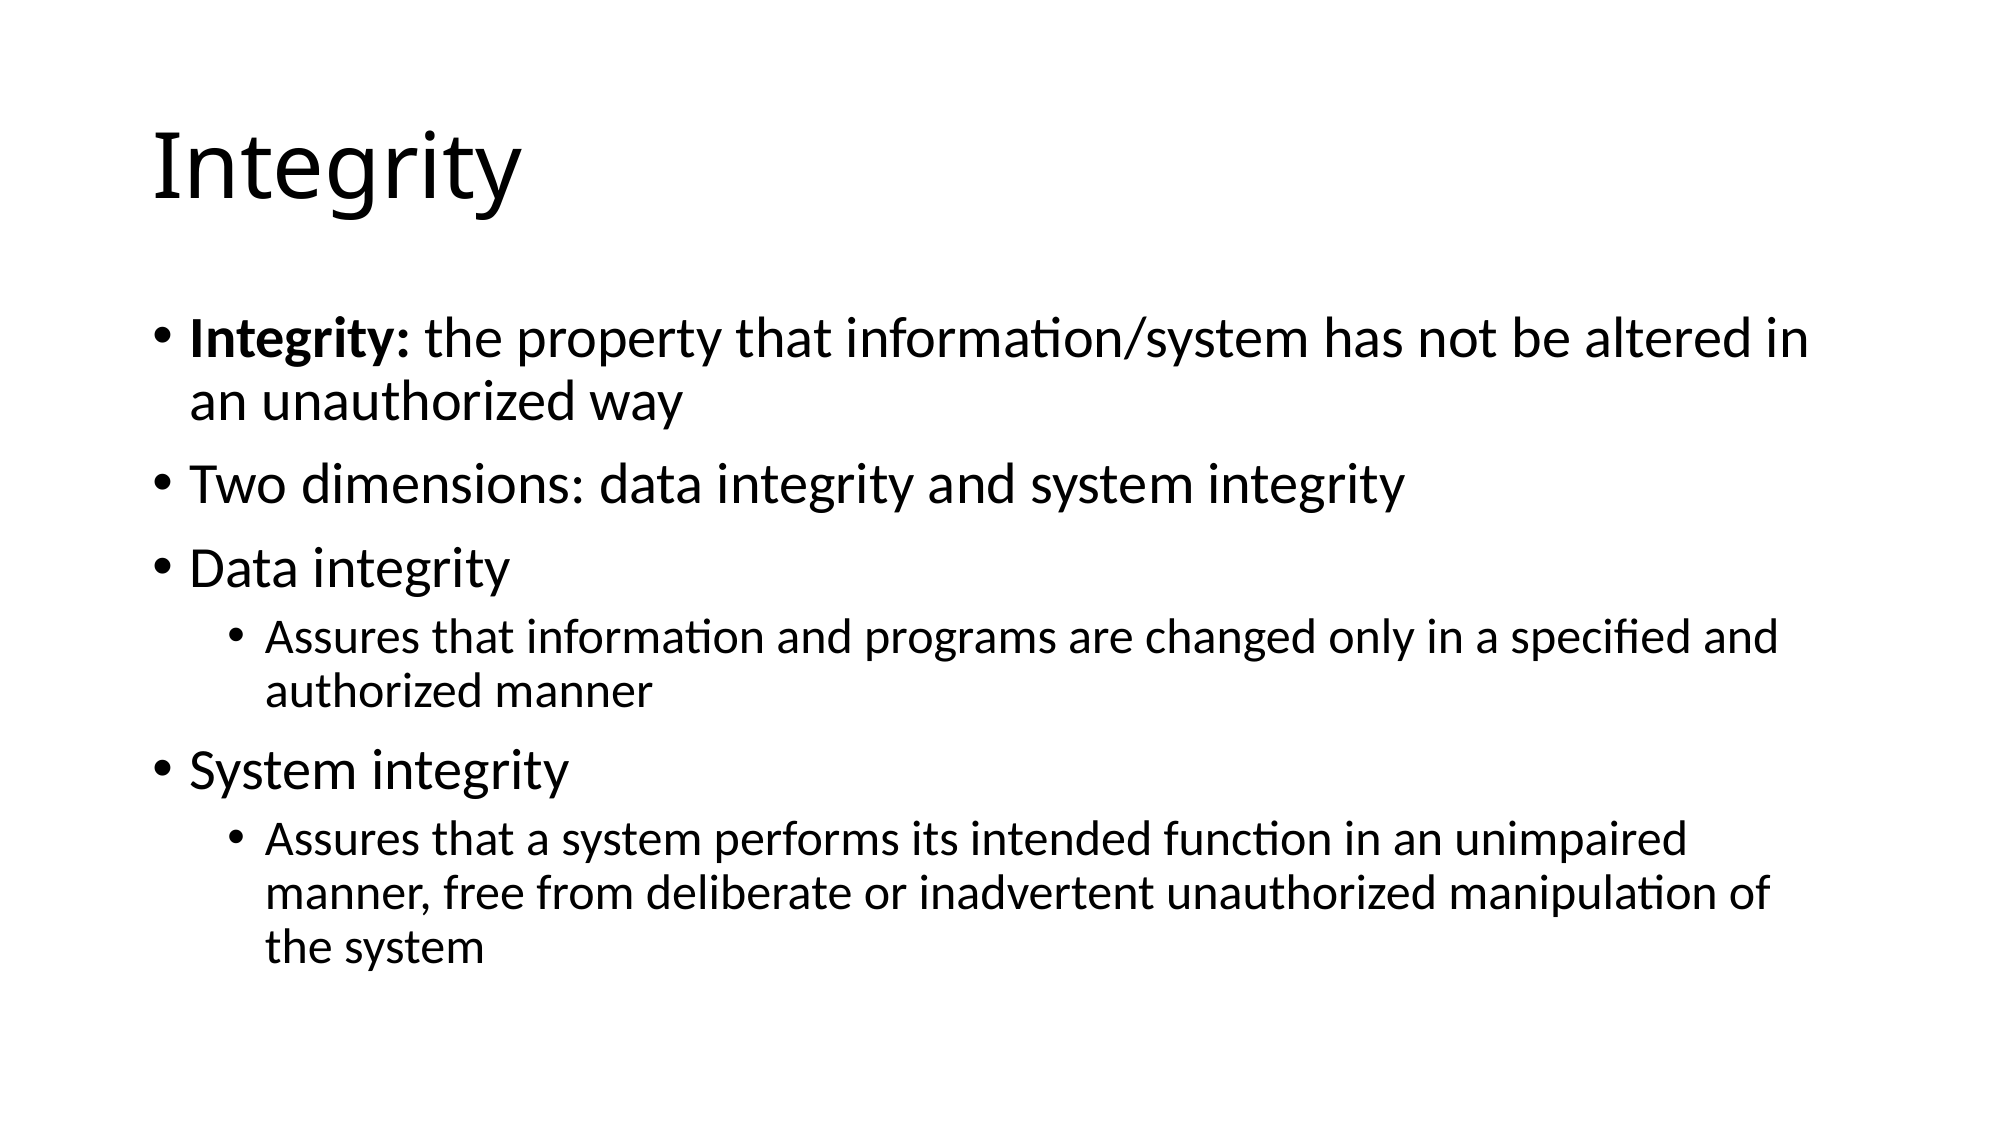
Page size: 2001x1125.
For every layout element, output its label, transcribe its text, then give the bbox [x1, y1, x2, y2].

title Integrity [137, 59, 1863, 278]
list Integrity: the property that information/system has not be altered in an unauthorized way Two dimensions: data integrity and system integrity Data integrity Assures that information and programs are changed only in a specified and authorized manner System integrity Assures that a system performs its intended function in an unimpaired manner, free from deliberate or inadvertent unauthorized manipulation of the system [137, 299, 1863, 1083]
